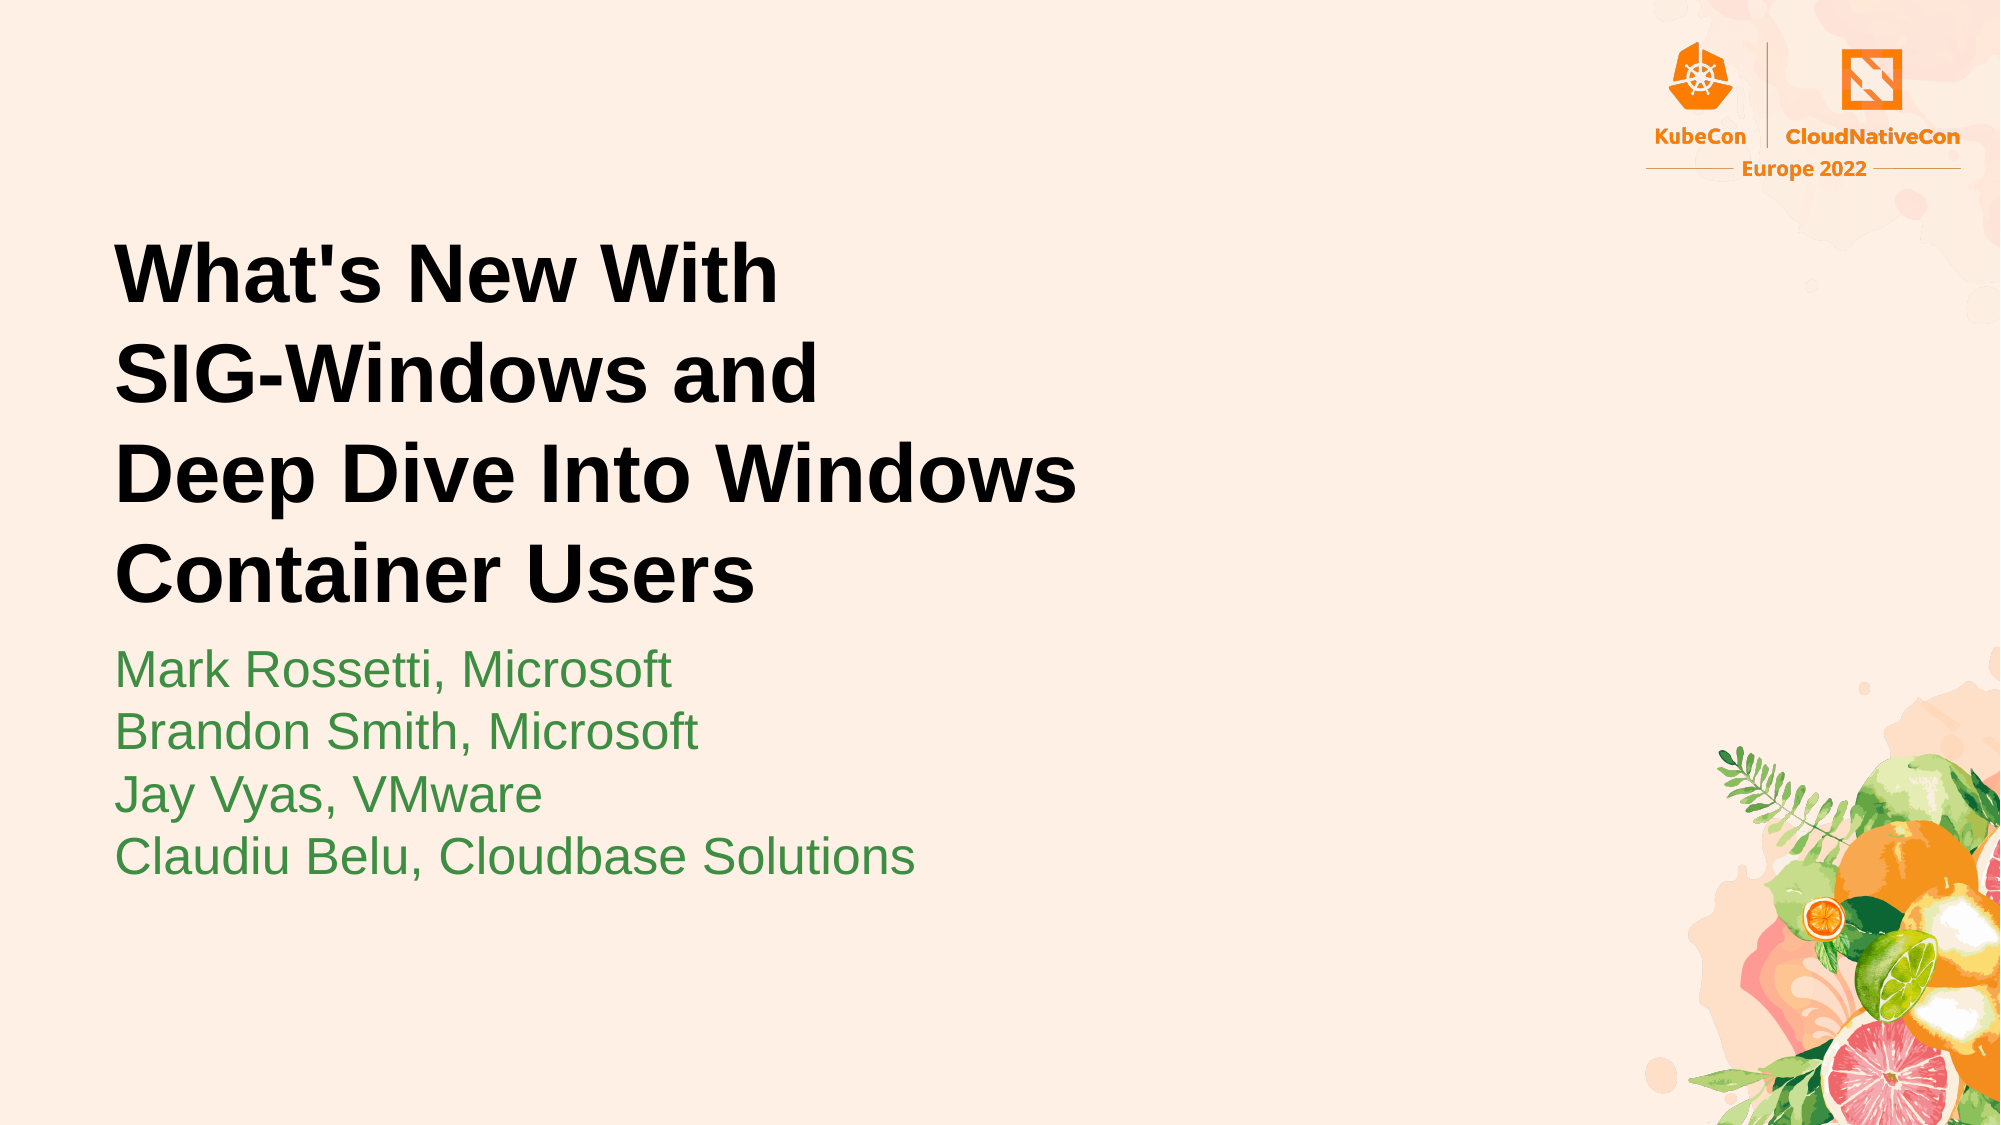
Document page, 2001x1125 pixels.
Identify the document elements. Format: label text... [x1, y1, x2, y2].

text_box What's New With SIG-Windows and Deep Dive Into Windows Container Users [99, 212, 1238, 627]
text_box Mark Rossetti, Microsoft Brandon Smith, Microsoft Jay Vyas, VMware Claudiu Belu, Cloudbase Solutions [99, 627, 1238, 955]
picture [0, 0, 2000, 1125]
